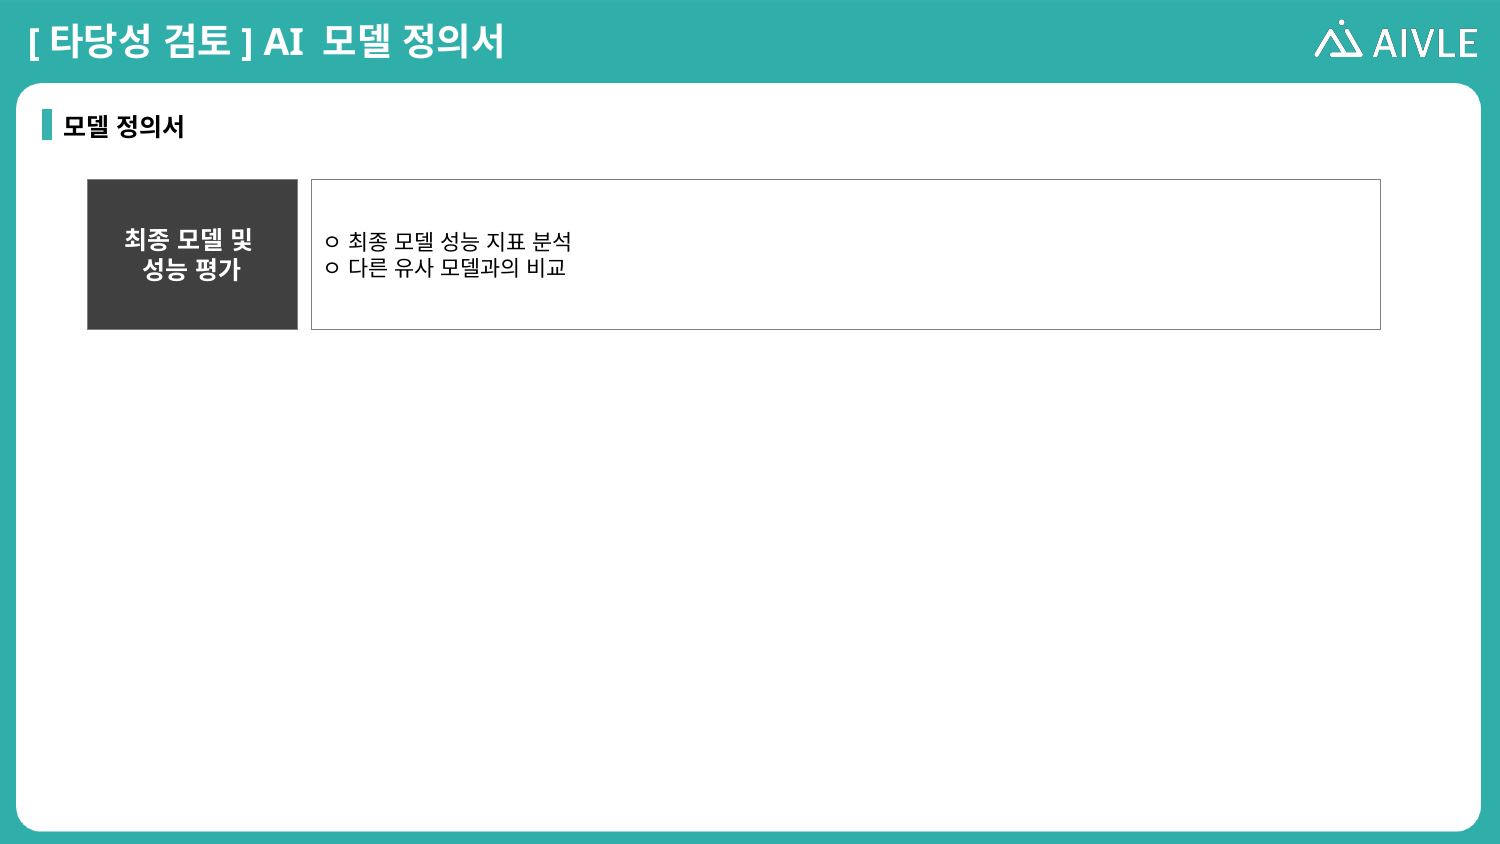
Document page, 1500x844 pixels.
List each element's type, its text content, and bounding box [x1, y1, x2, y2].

picture [0, 0, 1500, 844]
text_box 최종 모델 및 성능 평가 [87, 179, 298, 330]
text_box [타당성 검토] AI 모델 정의서 [16, 12, 846, 69]
text_box ㅇ 최종 모델 성능 지표 분석 ㅇ 다른 유사 모델과의 비교 [311, 179, 1381, 330]
text_box 모델 정의서 [52, 107, 1142, 146]
